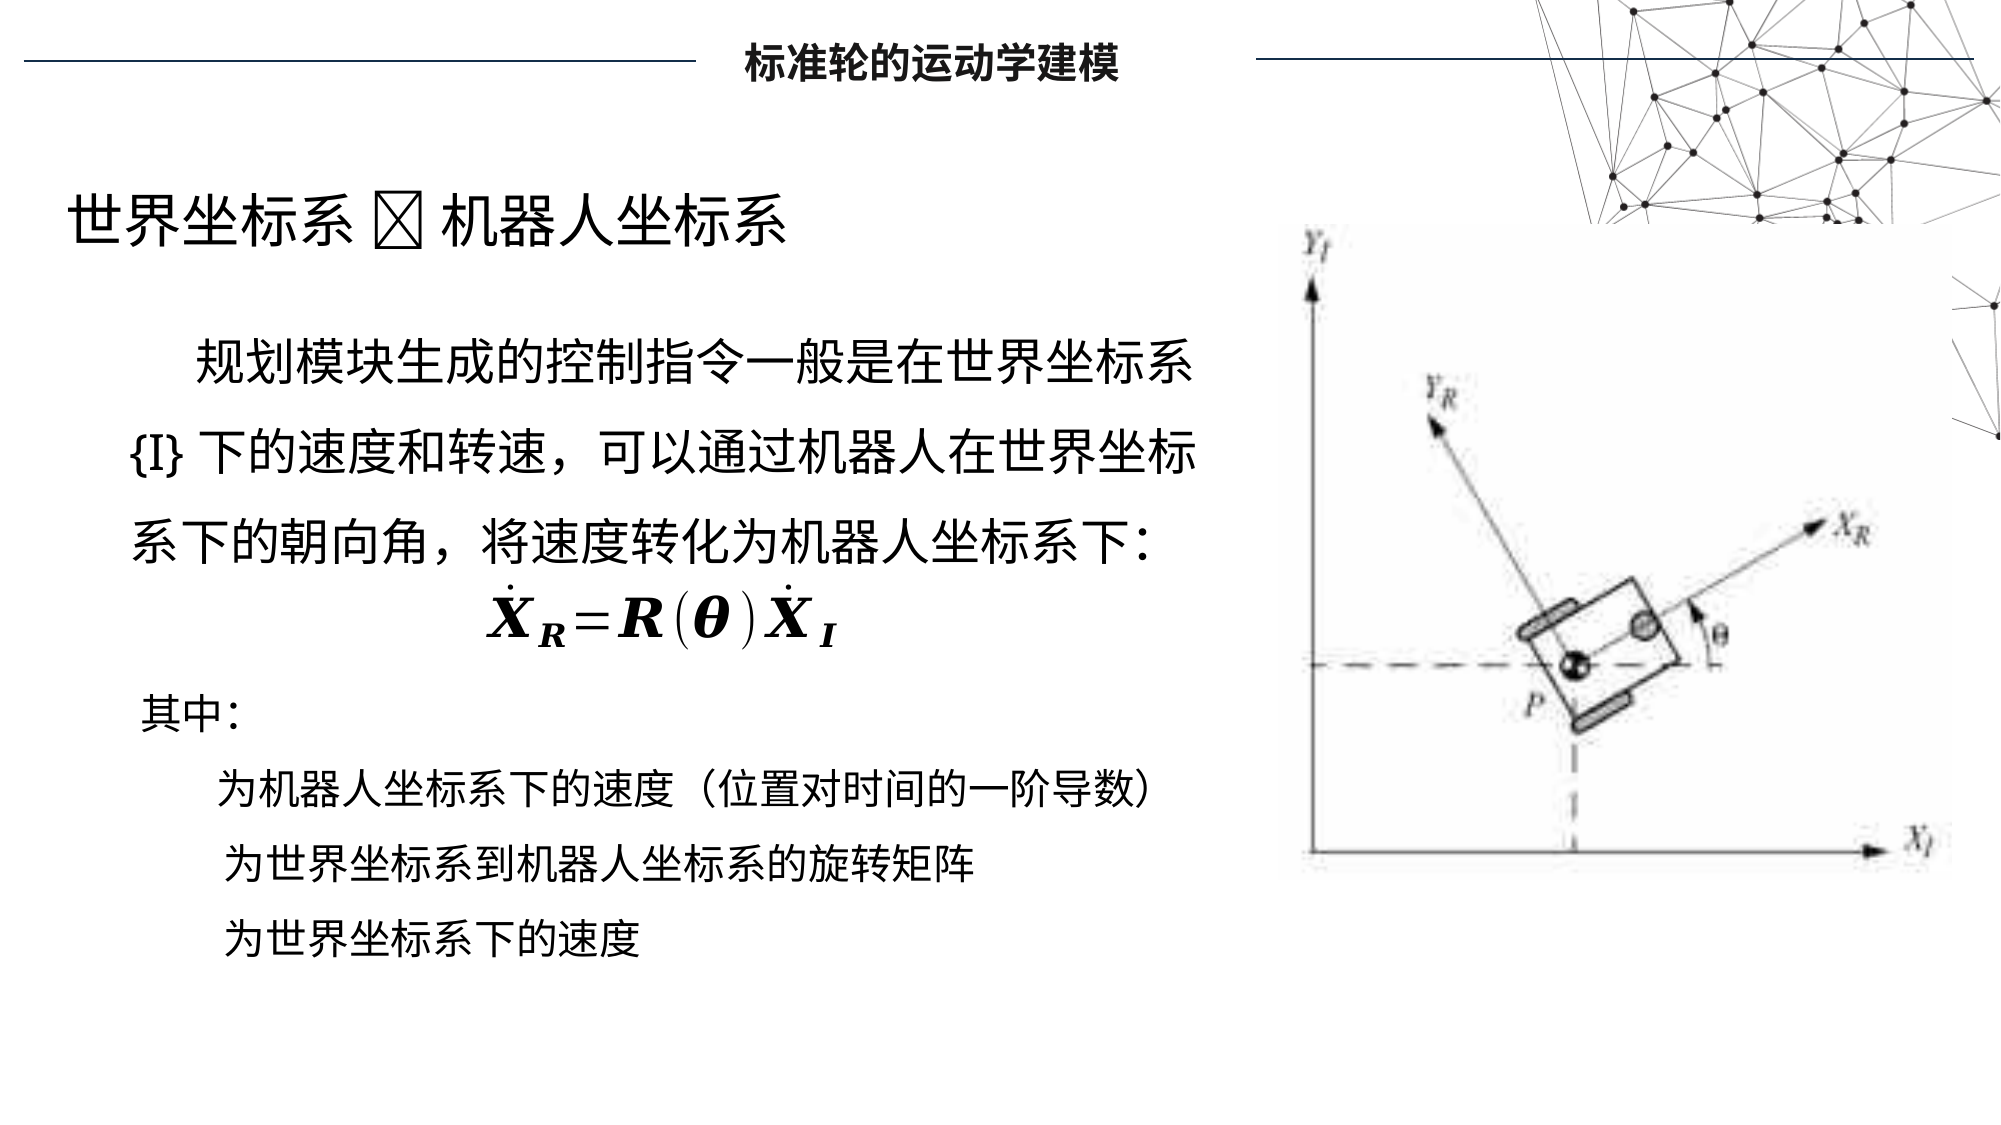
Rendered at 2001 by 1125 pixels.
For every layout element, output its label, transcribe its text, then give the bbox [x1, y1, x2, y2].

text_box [23, 36, 1974, 88]
picture [1278, 0, 2001, 880]
text_box 规划模块生成的控制指令一般是在世界坐标系{I}下的速度和转速，可以通过机器人在世界坐标系下的朝向角，将速度转化为机器人坐标系下： [115, 292, 1257, 578]
text_box 世界坐标系  机器人坐标系 [50, 141, 851, 262]
